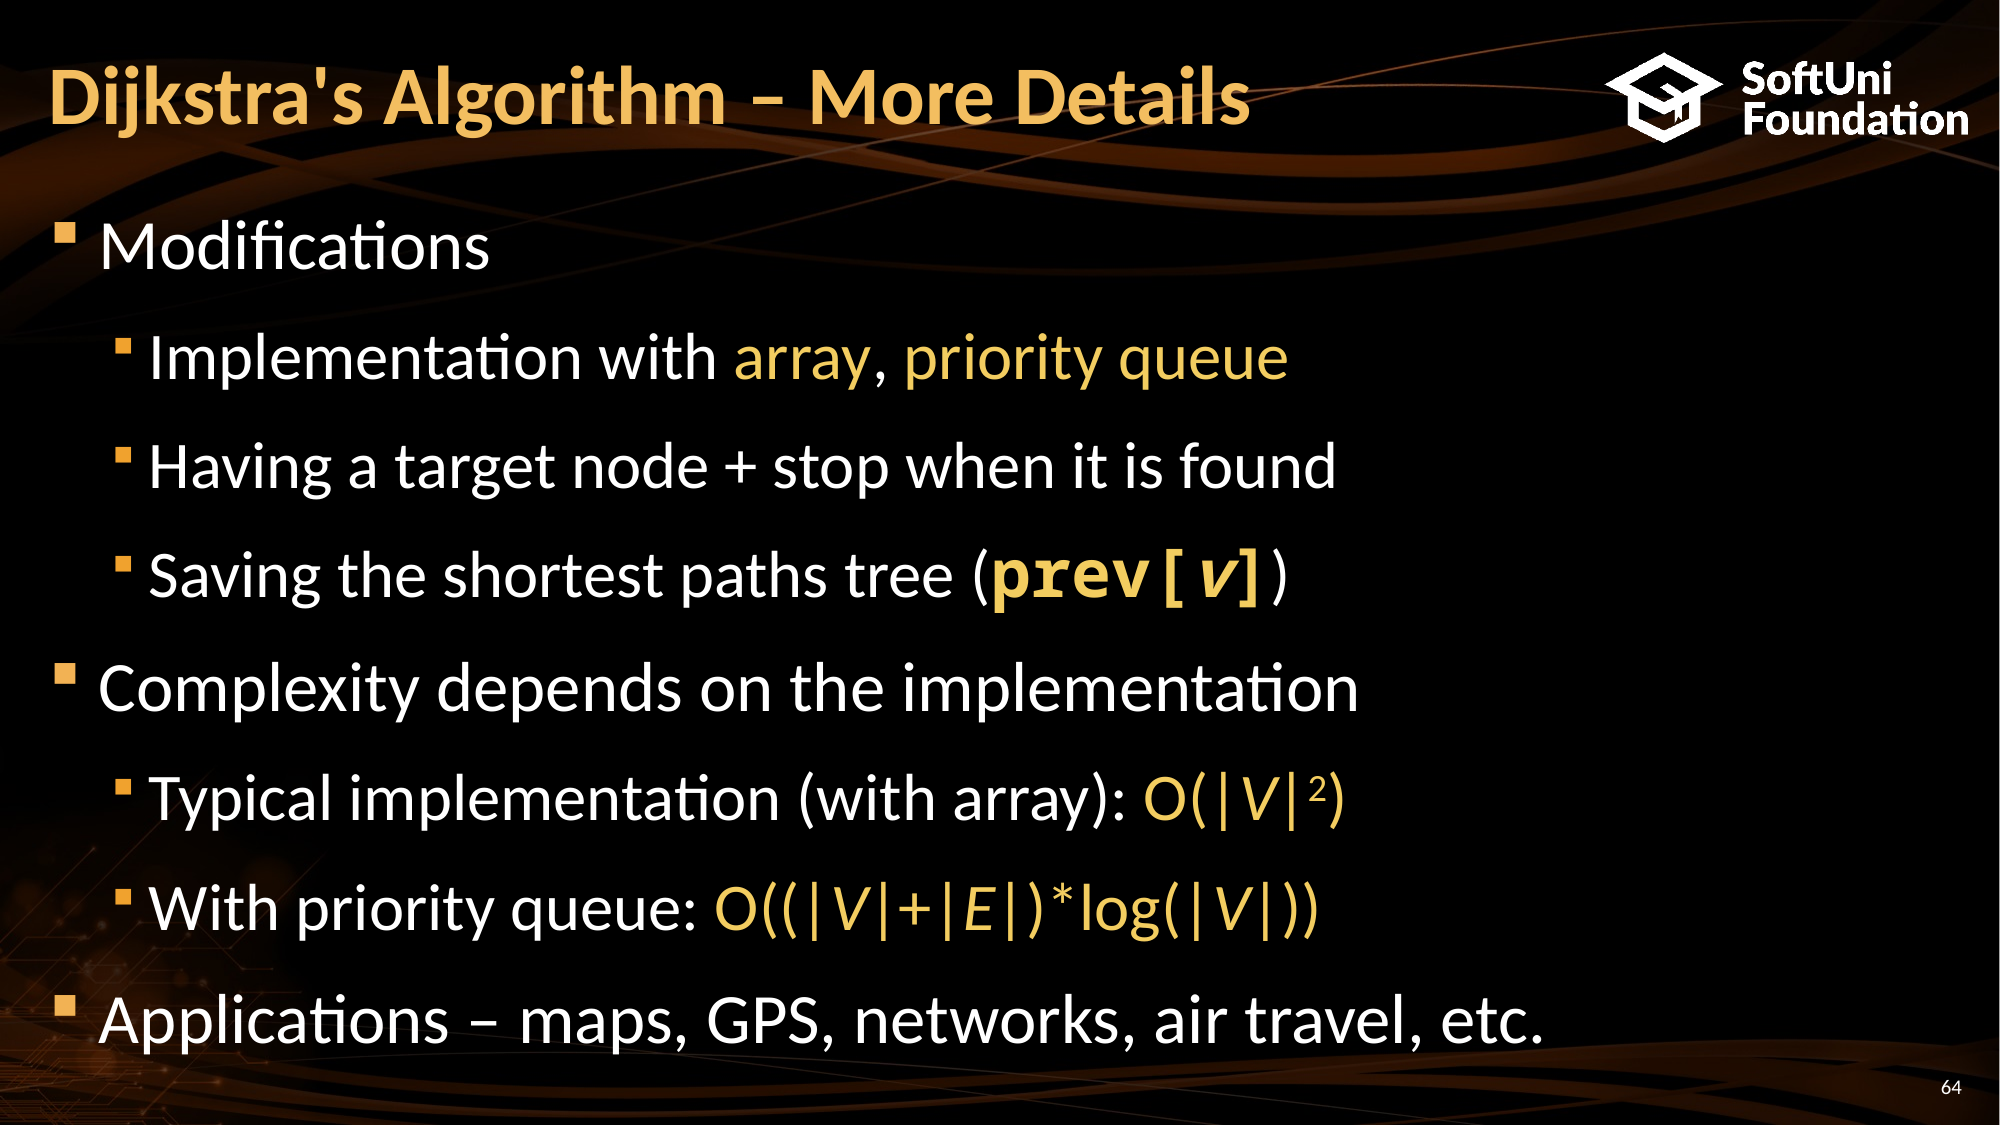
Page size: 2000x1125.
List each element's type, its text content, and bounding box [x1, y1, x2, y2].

title Dijkstra's Algorithm – More Details [30, 6, 1602, 189]
picture [0, 0, 2000, 1125]
list Modifications Implementation with array, priority queue Having a target node + stop when it is found Saving the shortest paths tree (prev[v]) Complexity depends on the implementation Typical implementation (with array): O(|V|2) With priority queue: O((|V|+|E|)*log(|V|)) Applications – maps, GPS, networks, air travel, etc. [31, 188, 1968, 1103]
